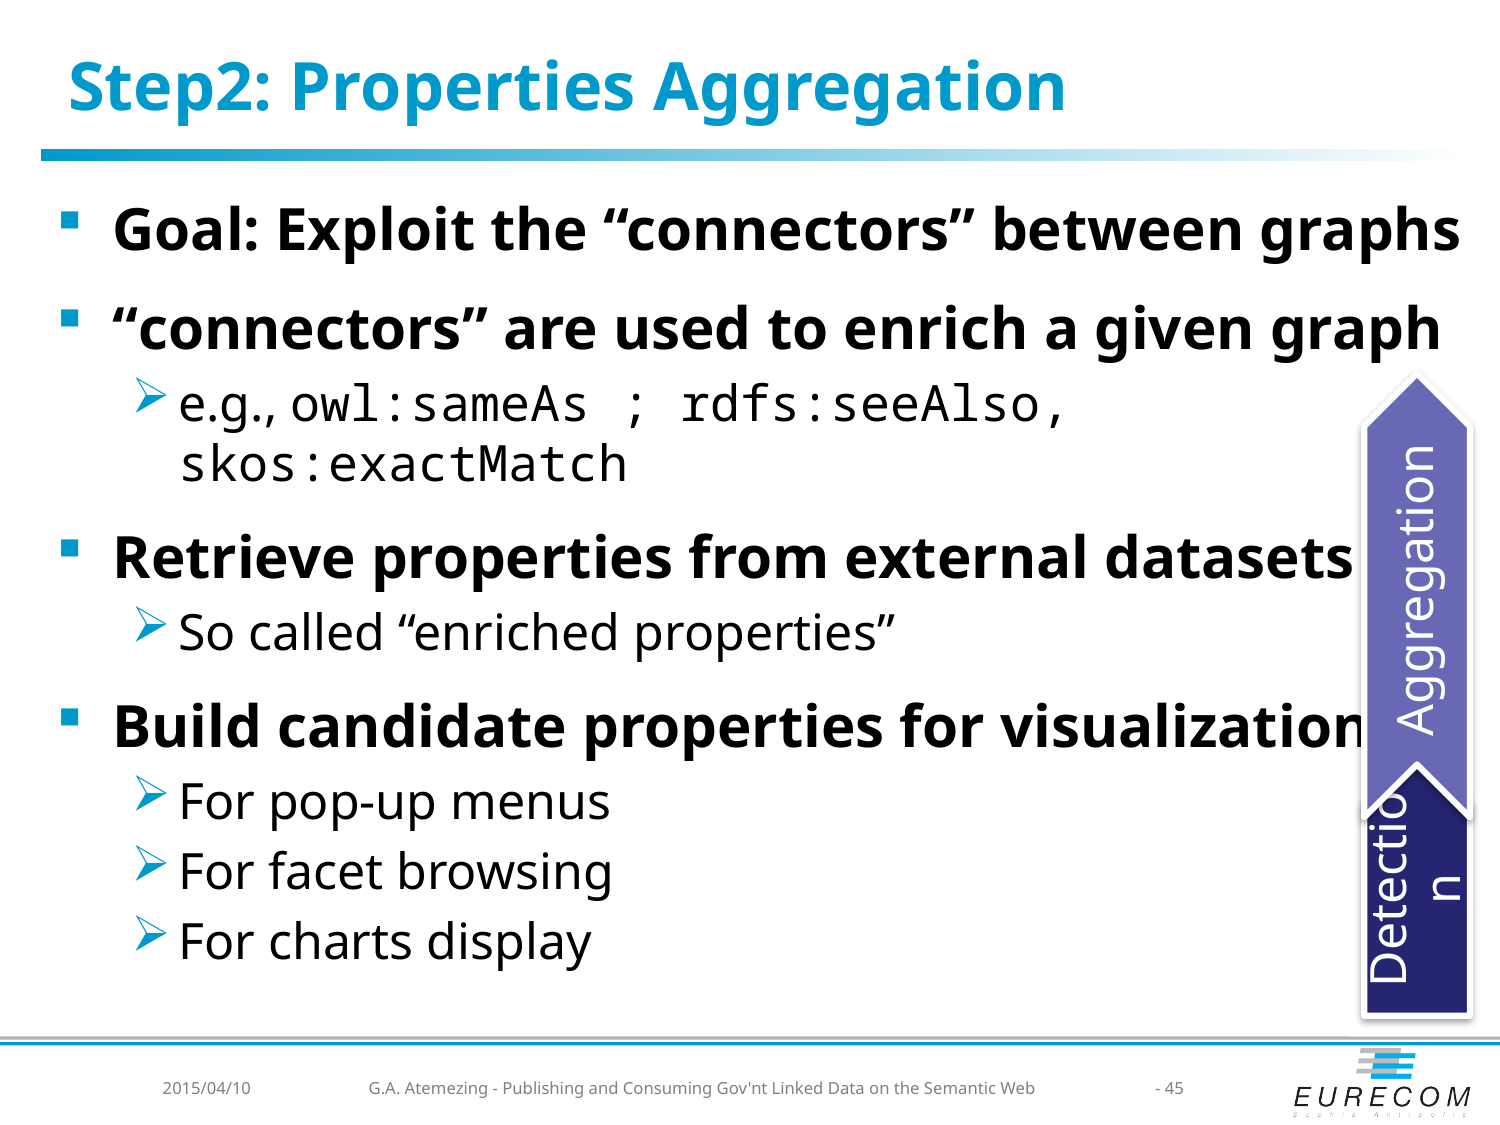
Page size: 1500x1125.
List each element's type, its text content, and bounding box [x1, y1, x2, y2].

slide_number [147, 1070, 325, 1103]
slide_number - 45 [1080, 1070, 1200, 1103]
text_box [1194, 542, 1500, 649]
list Goal: Exploit the “connectors” between graphs “connectors” are used to enrich a given graph e.g., owl:sameAs ; rdfs:seeAlso, skos:exactMatch Retrieve properties from external datasets So called “enriched properties” Build candidate properties for visualization For pop-up menus For facet browsing For charts display [40, 184, 1500, 1024]
title Step2: Properties Aggregation [52, 30, 1460, 138]
footer G.A. Atemezing - Publishing and Consuming Gov'nt Linked Data on the Semantic Web [336, 1070, 1069, 1107]
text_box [1284, 830, 1500, 937]
picture [1293, 1048, 1477, 1118]
